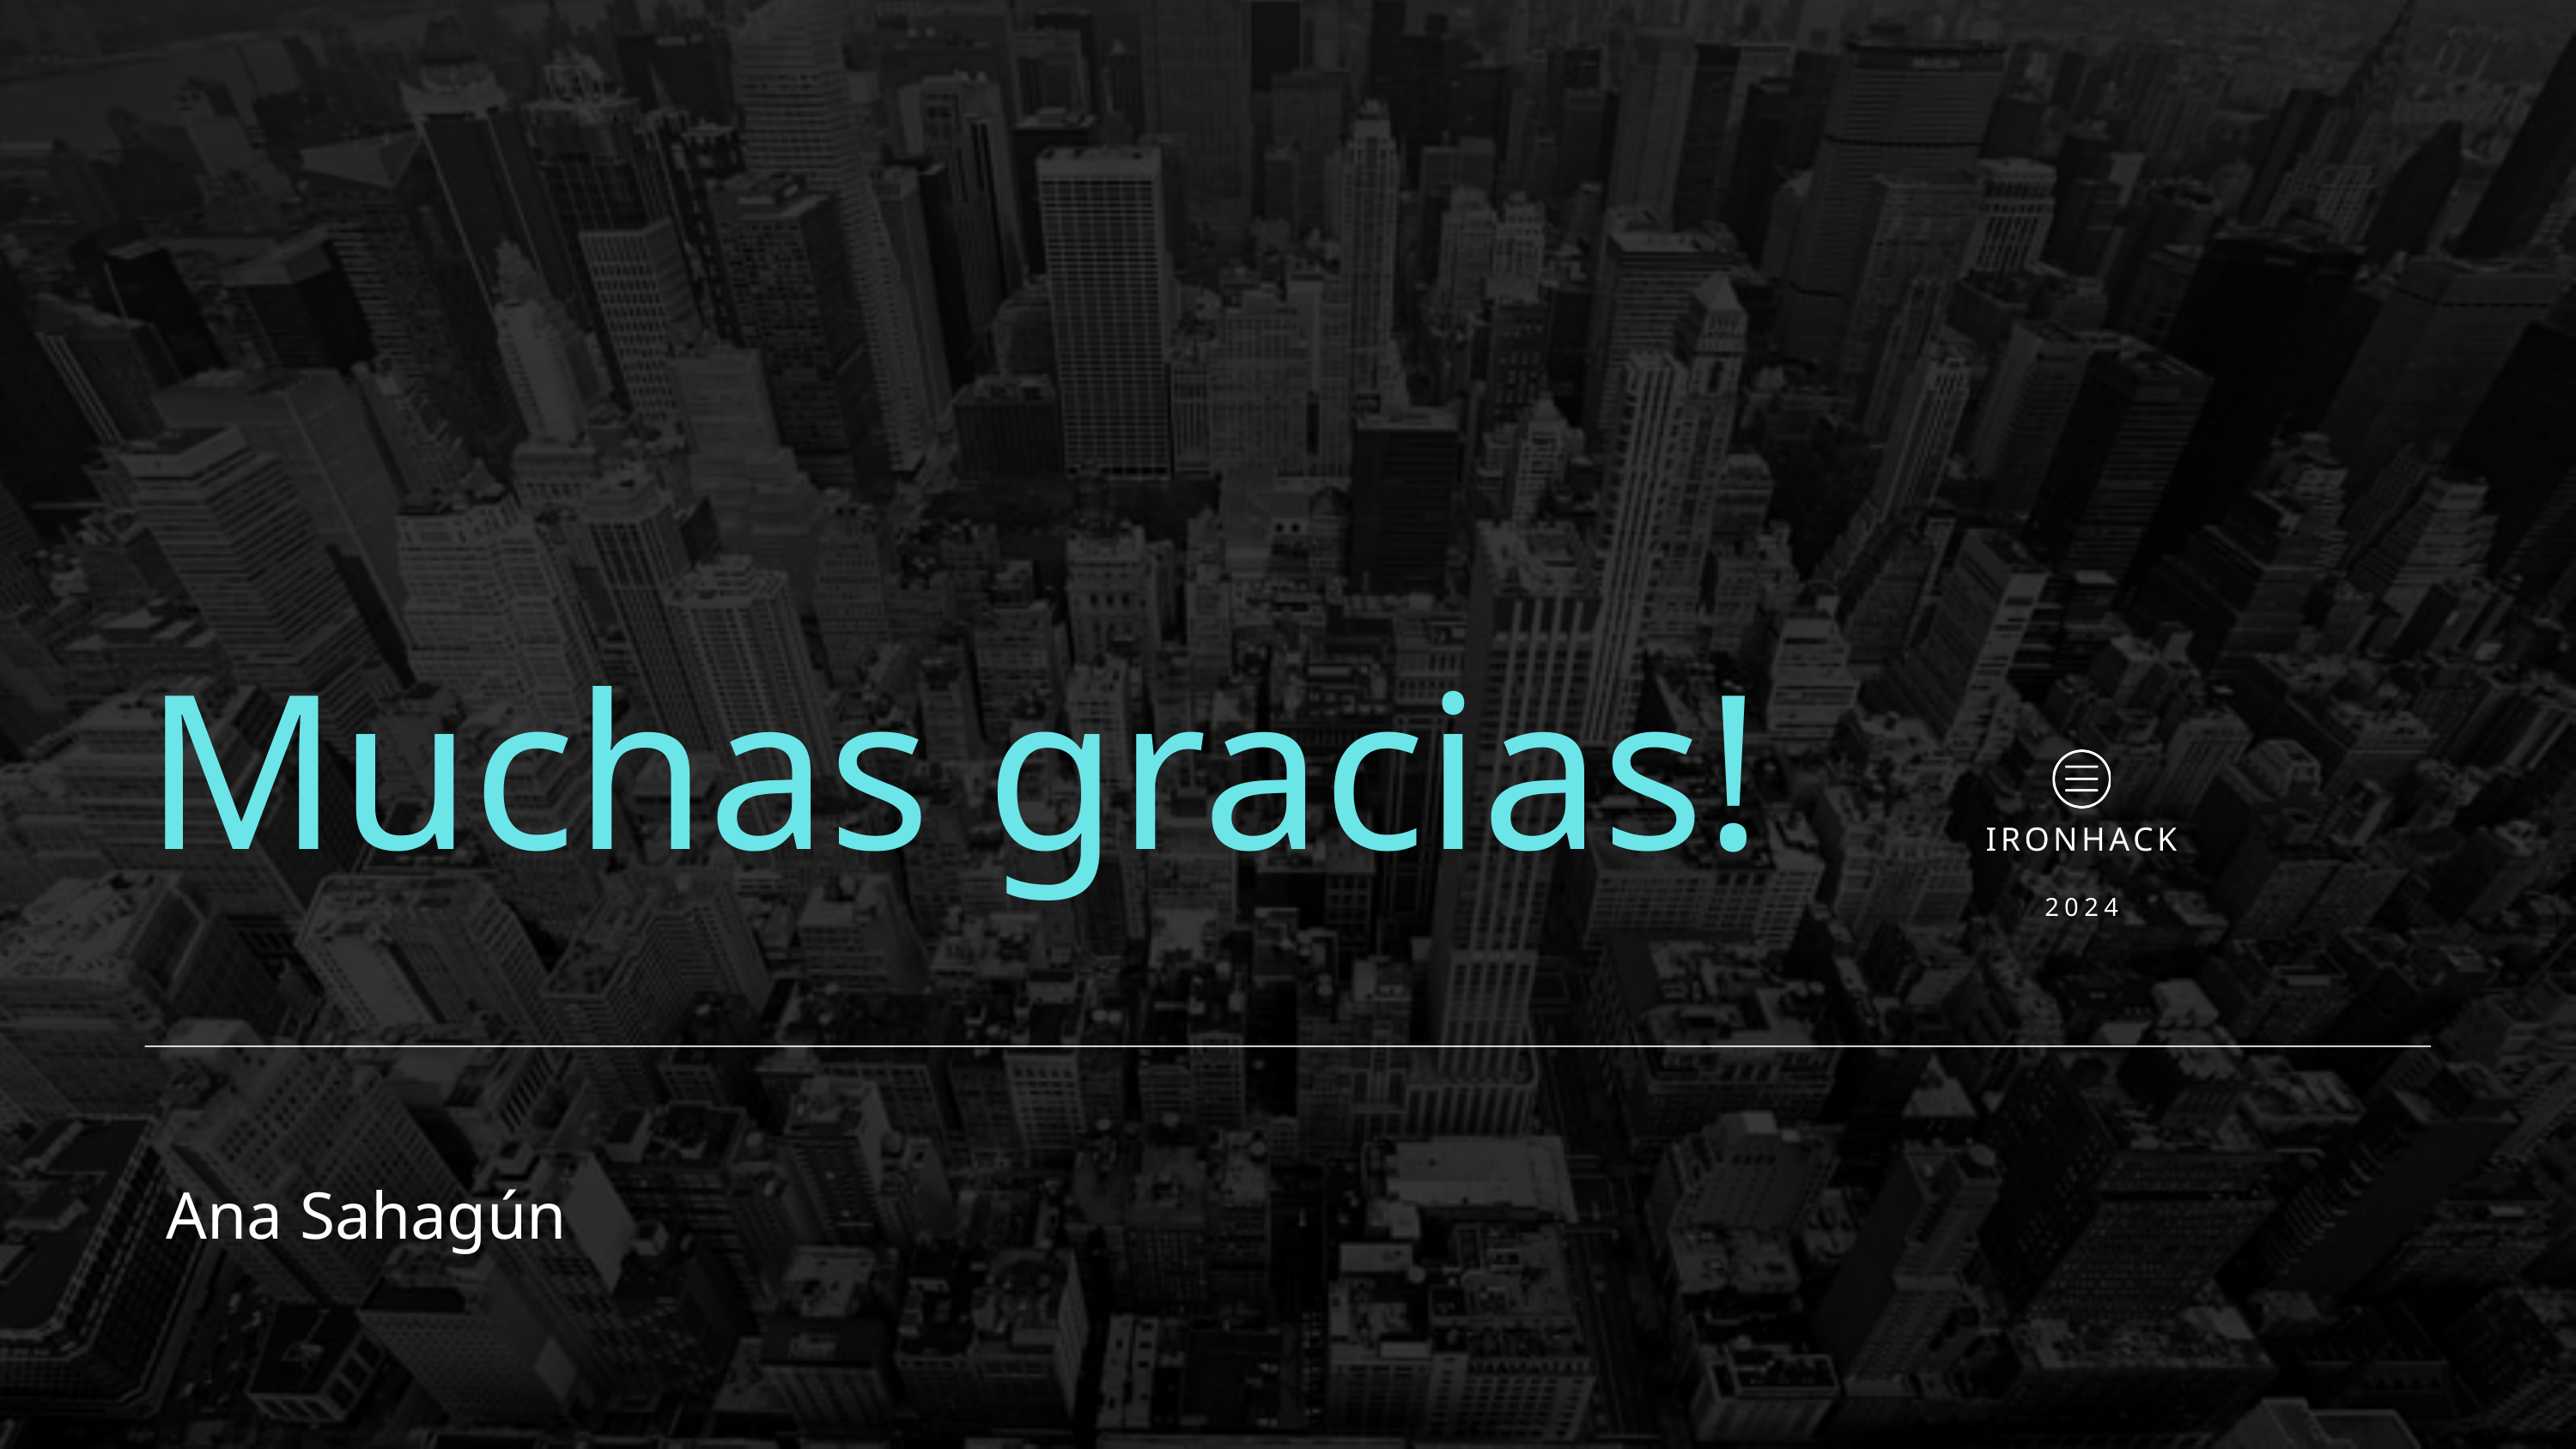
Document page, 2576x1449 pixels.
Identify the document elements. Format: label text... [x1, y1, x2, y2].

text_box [1923, 749, 2240, 925]
text_box Ana Sahagún [166, 1191, 1564, 1252]
text_box [0, 0, 2576, 1449]
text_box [144, 634, 1847, 966]
